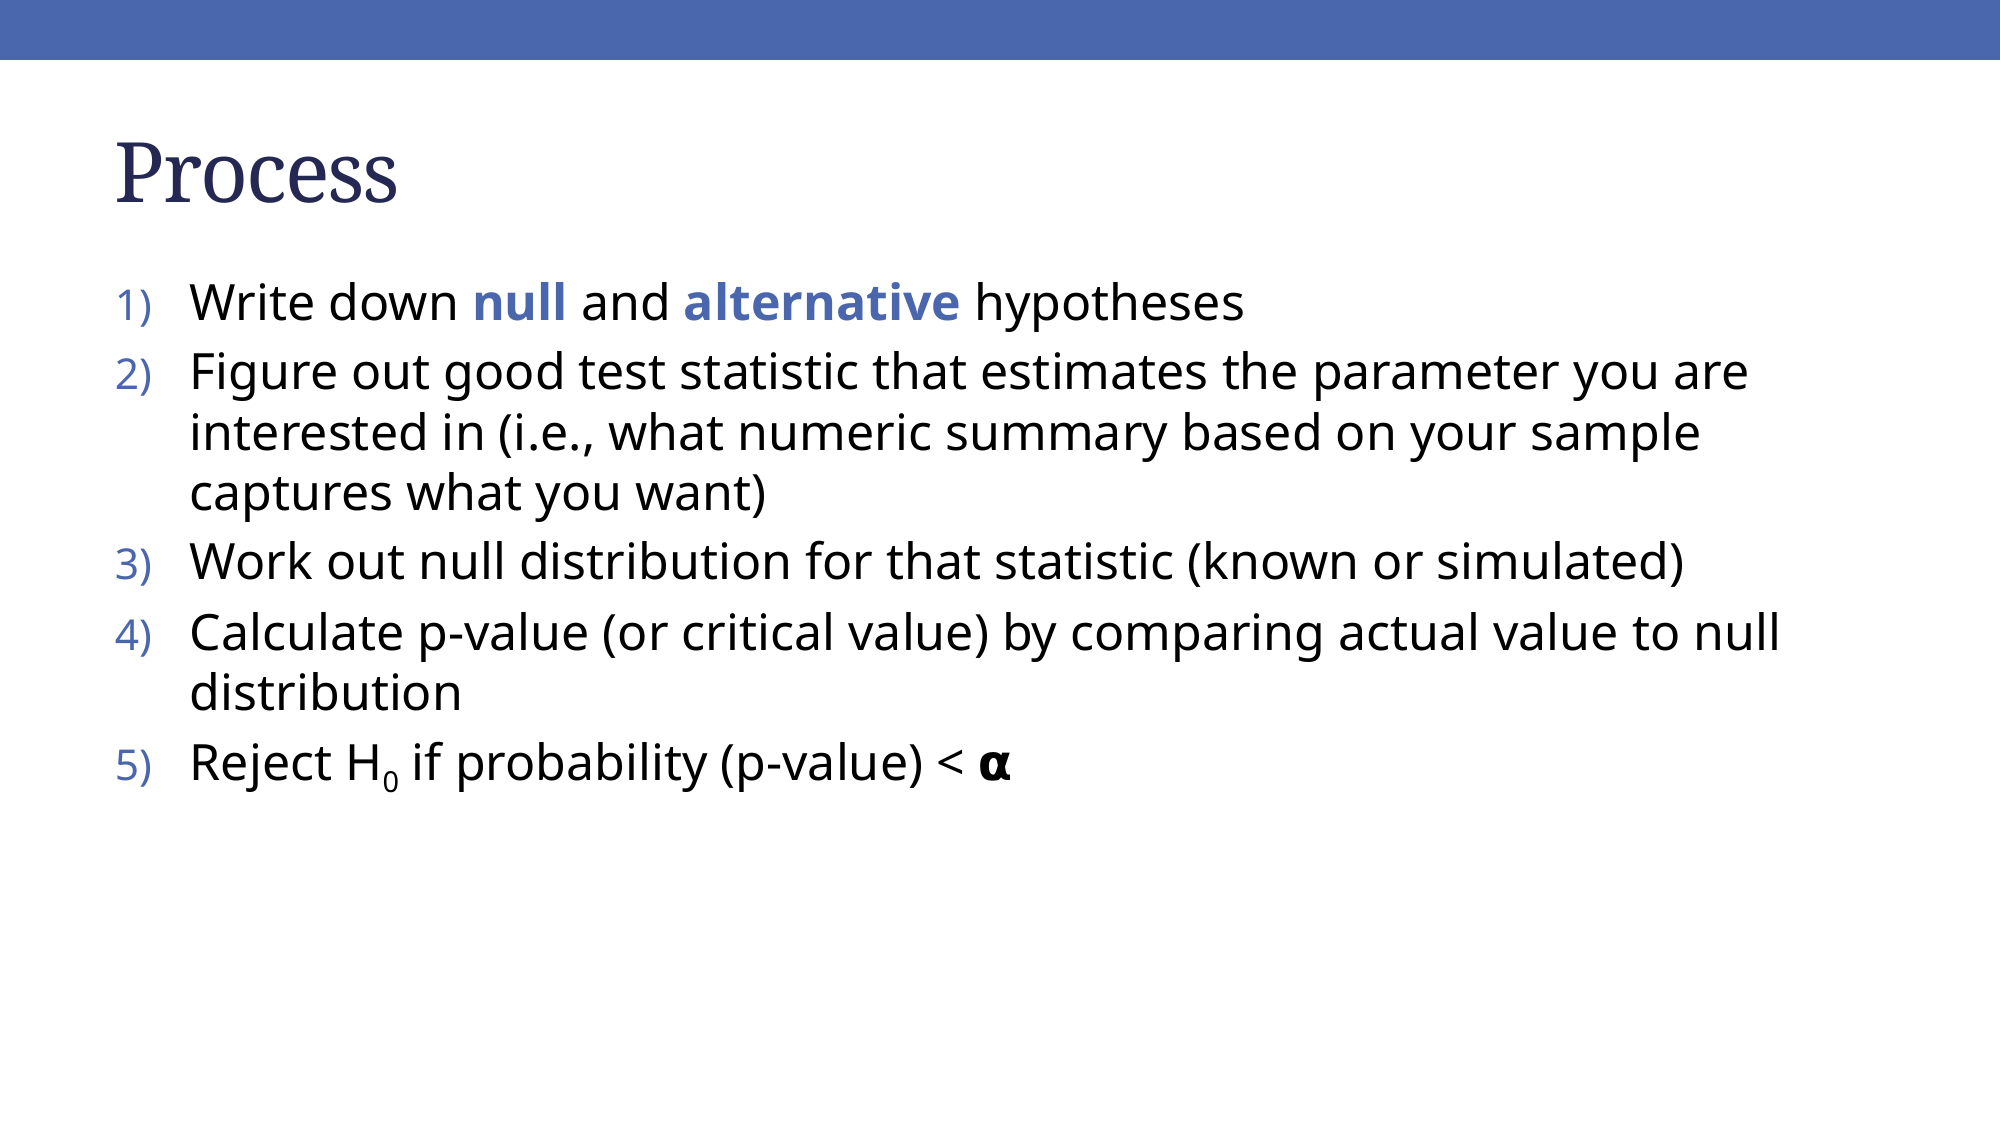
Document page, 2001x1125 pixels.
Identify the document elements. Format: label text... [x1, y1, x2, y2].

title Process [99, 87, 1900, 250]
list Write down null and alternative hypotheses Figure out good test statistic that estimates the parameter you are interested in (i.e., what numeric summary based on your sample captures what you want) Work out null distribution for that statistic (known or simulated) Calculate p-value (or critical value) by comparing actual value to null distribution Reject H0 if probability (p-value) < 𝝰 [99, 262, 1900, 1063]
